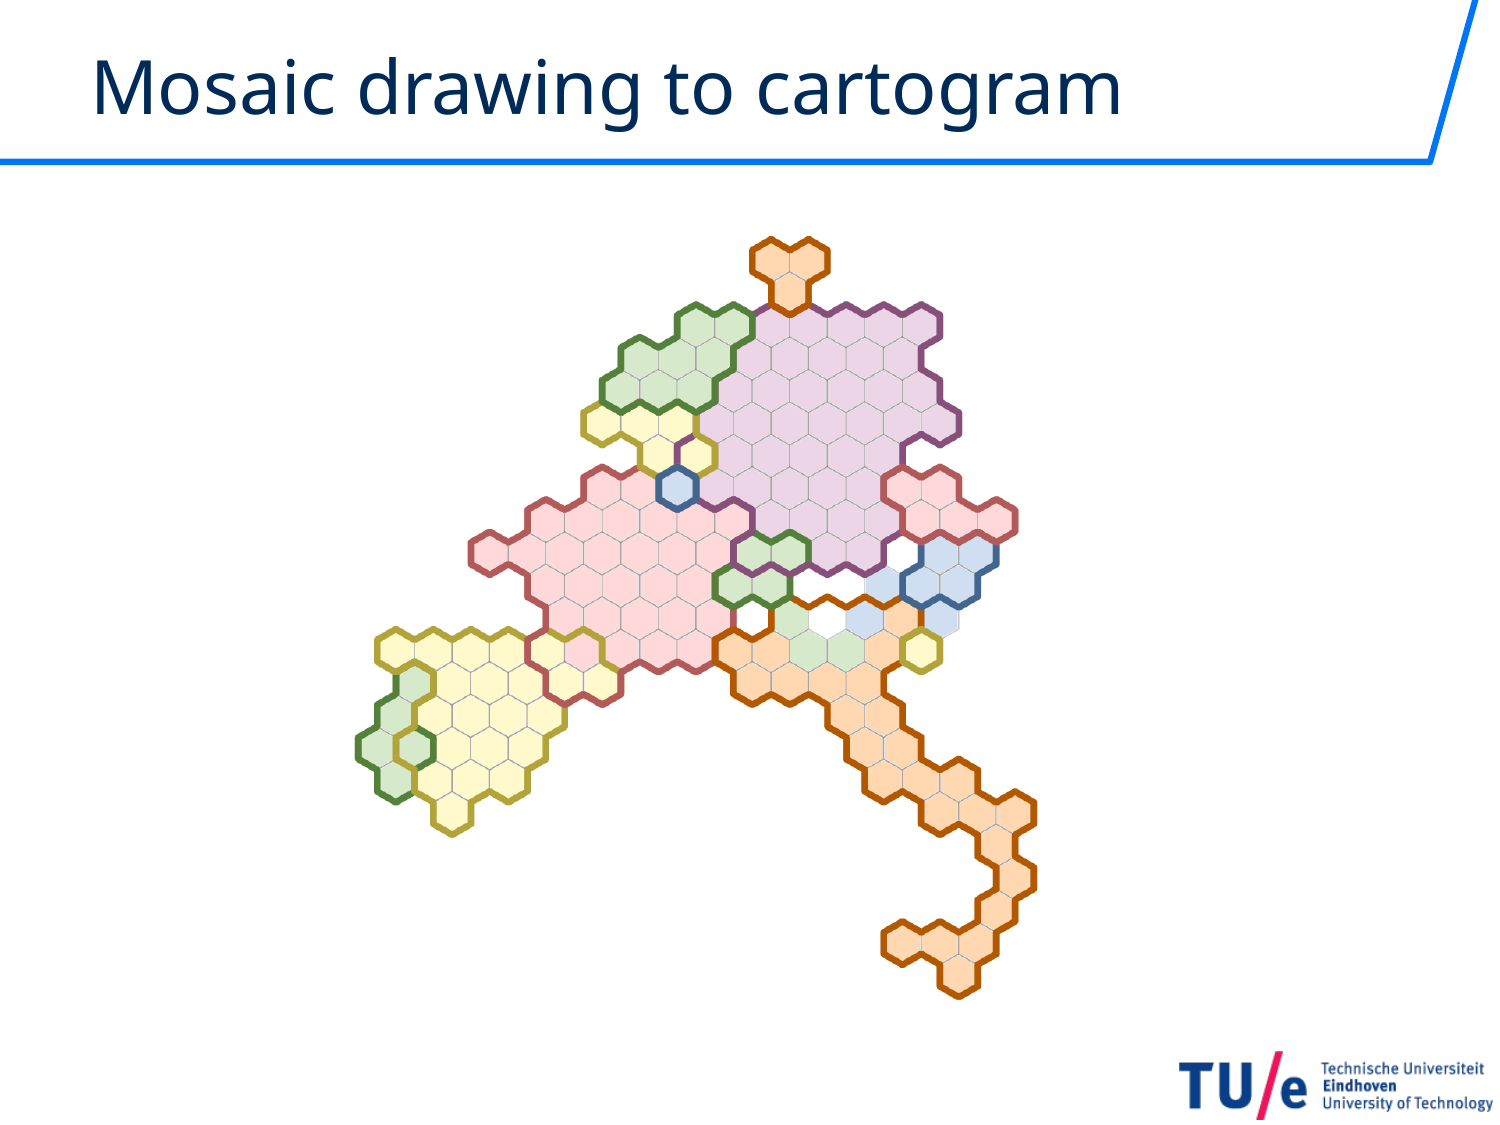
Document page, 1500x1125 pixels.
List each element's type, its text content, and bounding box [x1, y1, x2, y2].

title Mosaic drawing to cartogram [74, 30, 1468, 138]
picture [354, 236, 1038, 1000]
picture [1179, 1051, 1493, 1120]
